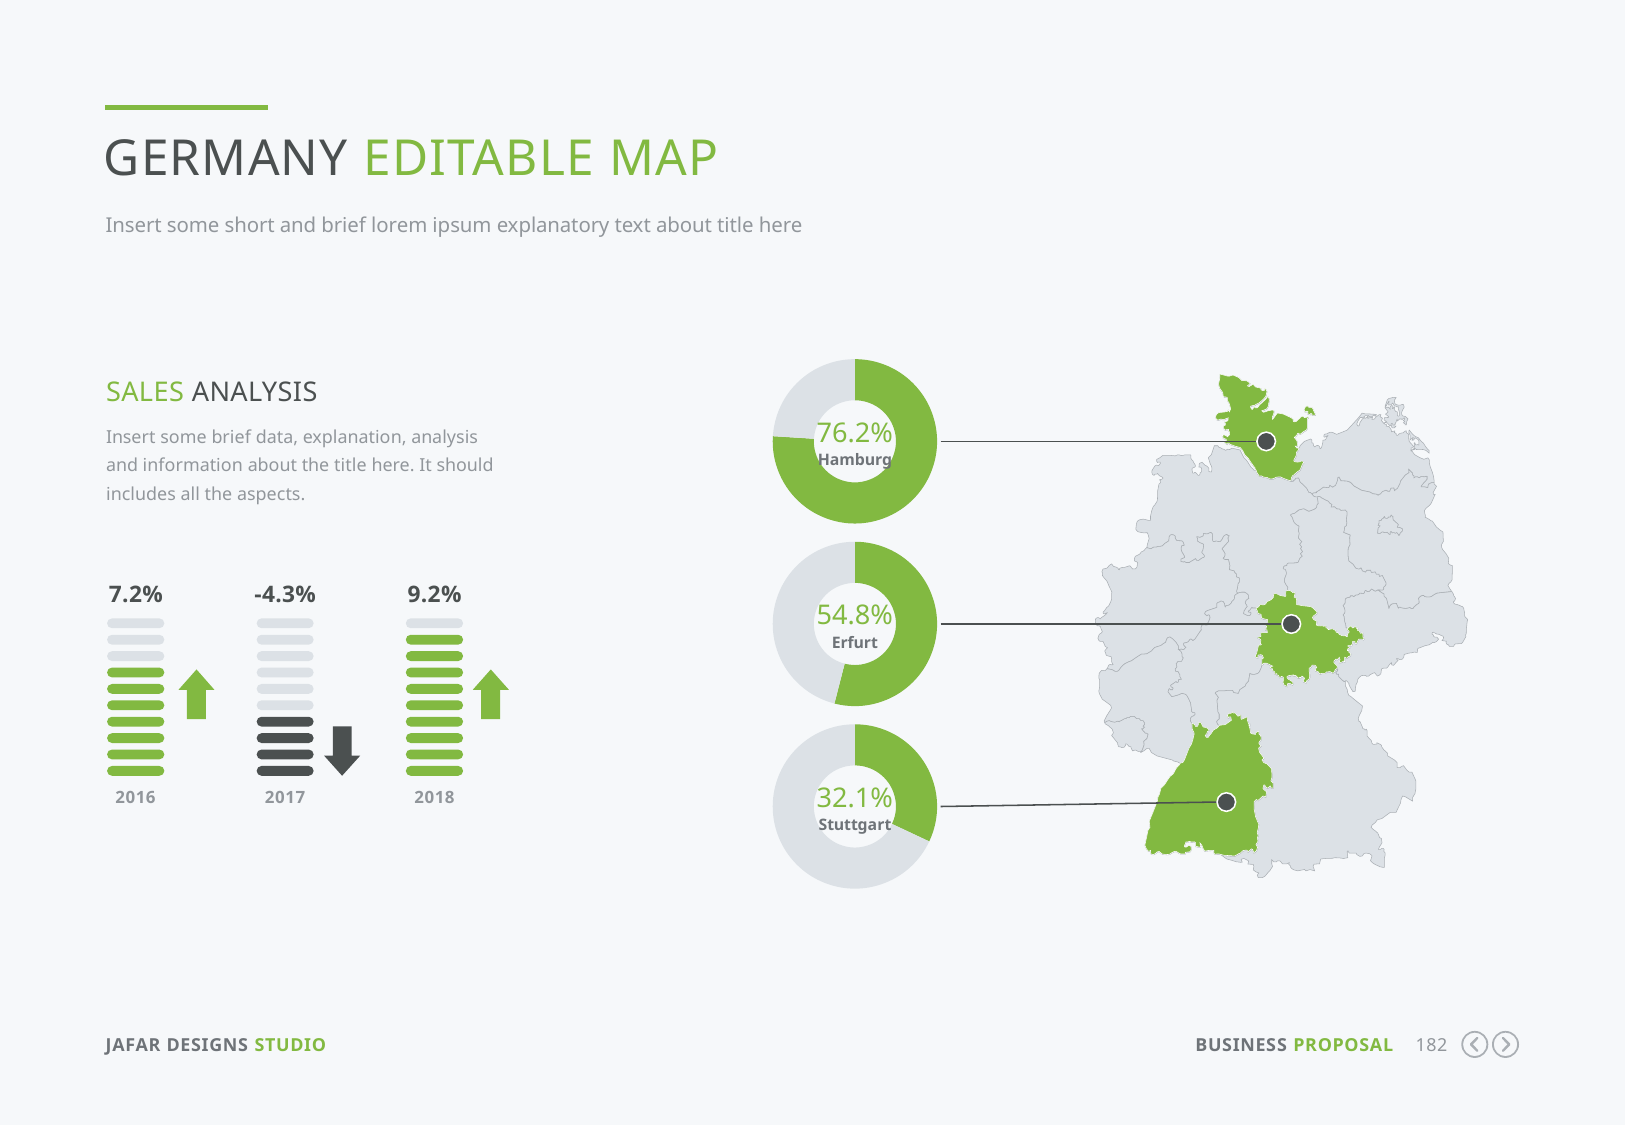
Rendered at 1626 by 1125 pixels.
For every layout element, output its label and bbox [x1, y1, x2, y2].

text_box [324, 726, 361, 776]
text_box [397, 786, 472, 807]
text_box [248, 579, 323, 607]
text_box [107, 618, 165, 776]
text_box [940, 373, 1468, 878]
chart [769, 534, 941, 714]
text_box [800, 597, 910, 652]
text_box [178, 669, 215, 720]
chart [769, 716, 941, 897]
text_box [98, 786, 173, 807]
text_box [256, 618, 314, 776]
text_box [800, 780, 910, 835]
text_box [405, 618, 464, 776]
text_box [800, 415, 910, 469]
list [103, 125, 1518, 188]
list [105, 209, 1519, 241]
text_box [98, 579, 173, 607]
text_box [397, 579, 472, 607]
text_box [106, 374, 513, 505]
chart [769, 351, 941, 532]
text_box [472, 669, 509, 720]
text_box [248, 786, 323, 807]
